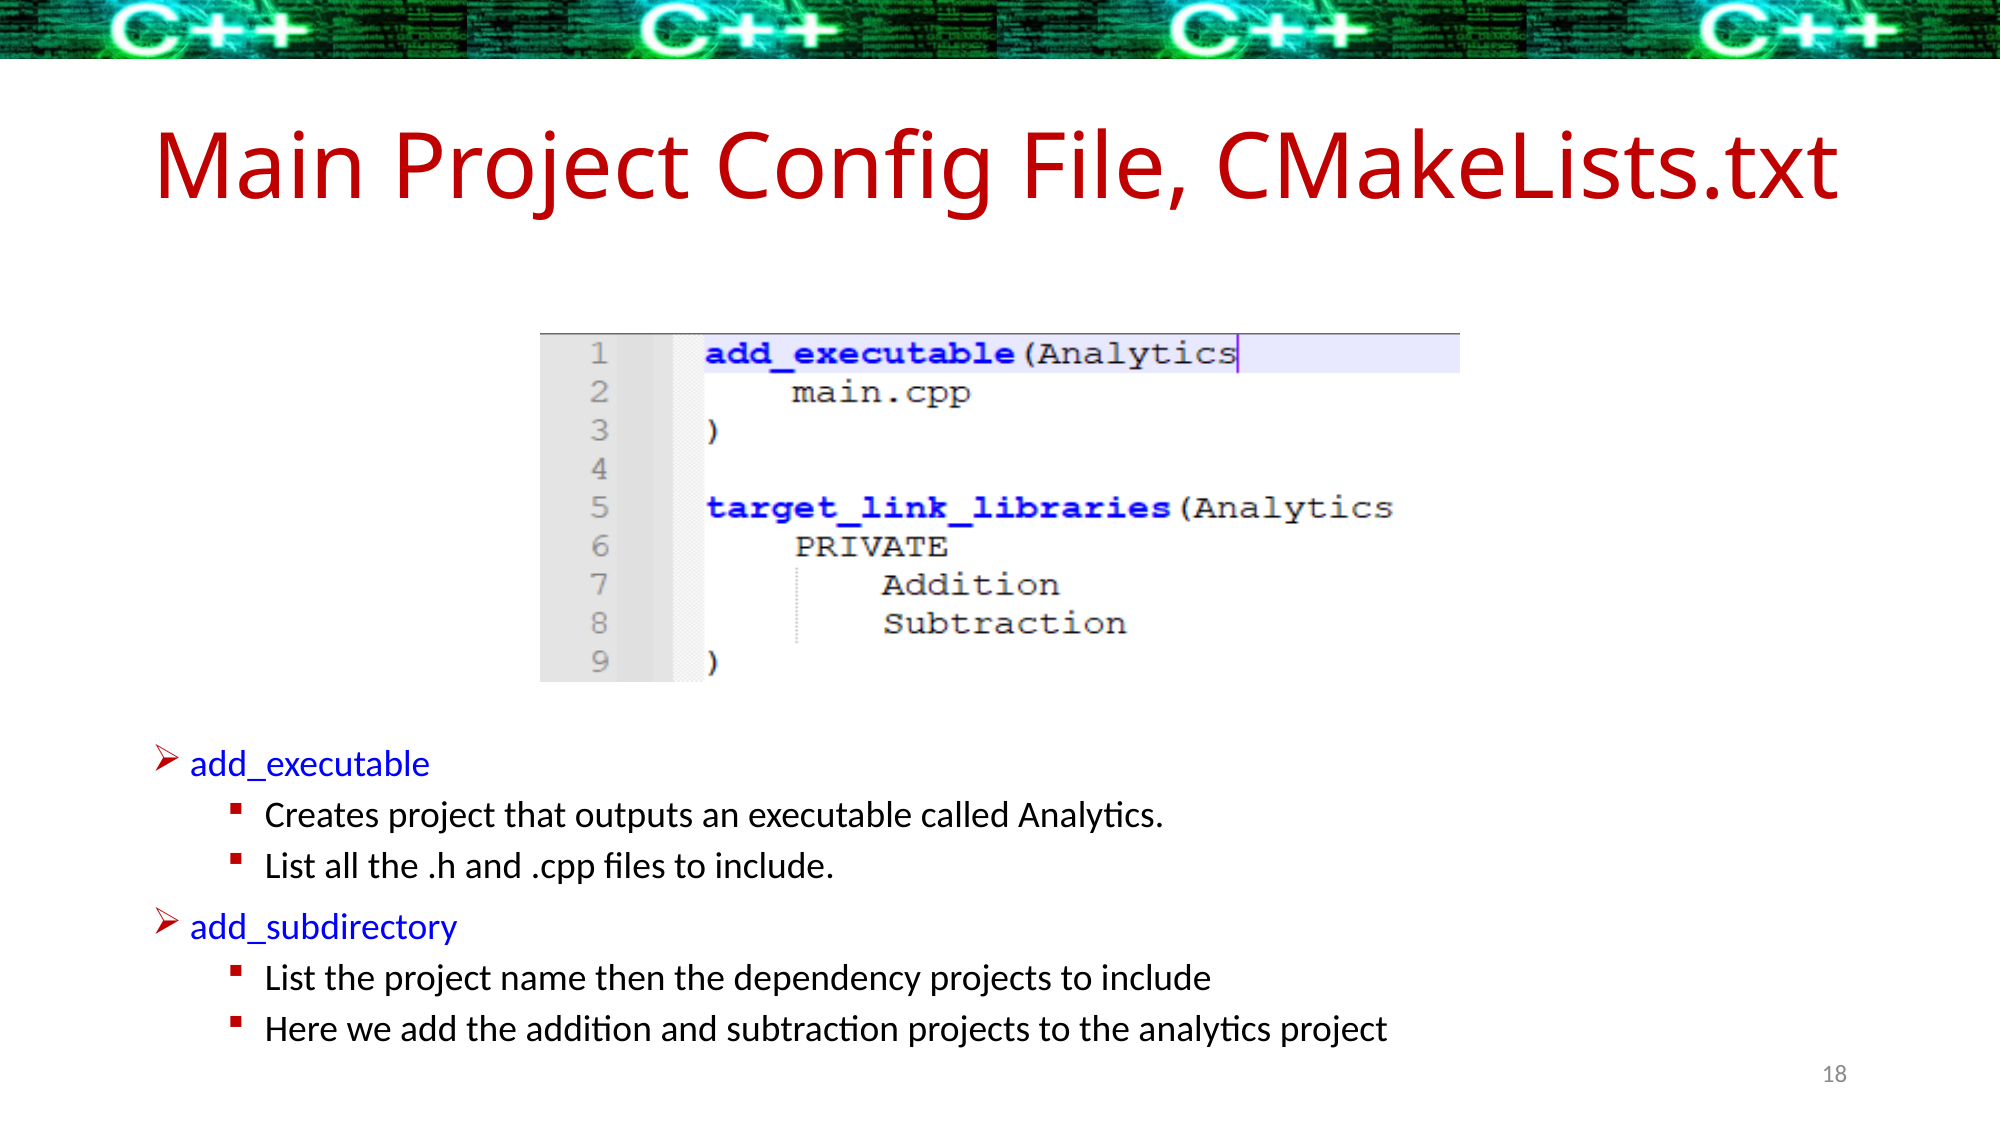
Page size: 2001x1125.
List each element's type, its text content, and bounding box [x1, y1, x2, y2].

list add_executable Creates project that outputs an executable called Analytics. List all the .h and .cpp files to include. add_subdirectory List the project name then the dependency projects to include Here we add the addition and subtraction projects to the analytics project [137, 736, 1878, 1085]
slide_number 18 [1412, 1042, 1863, 1103]
title Main Project Config File, CMakeLists.txt [137, 59, 1863, 278]
picture [0, 0, 2000, 59]
picture [539, 332, 1460, 682]
